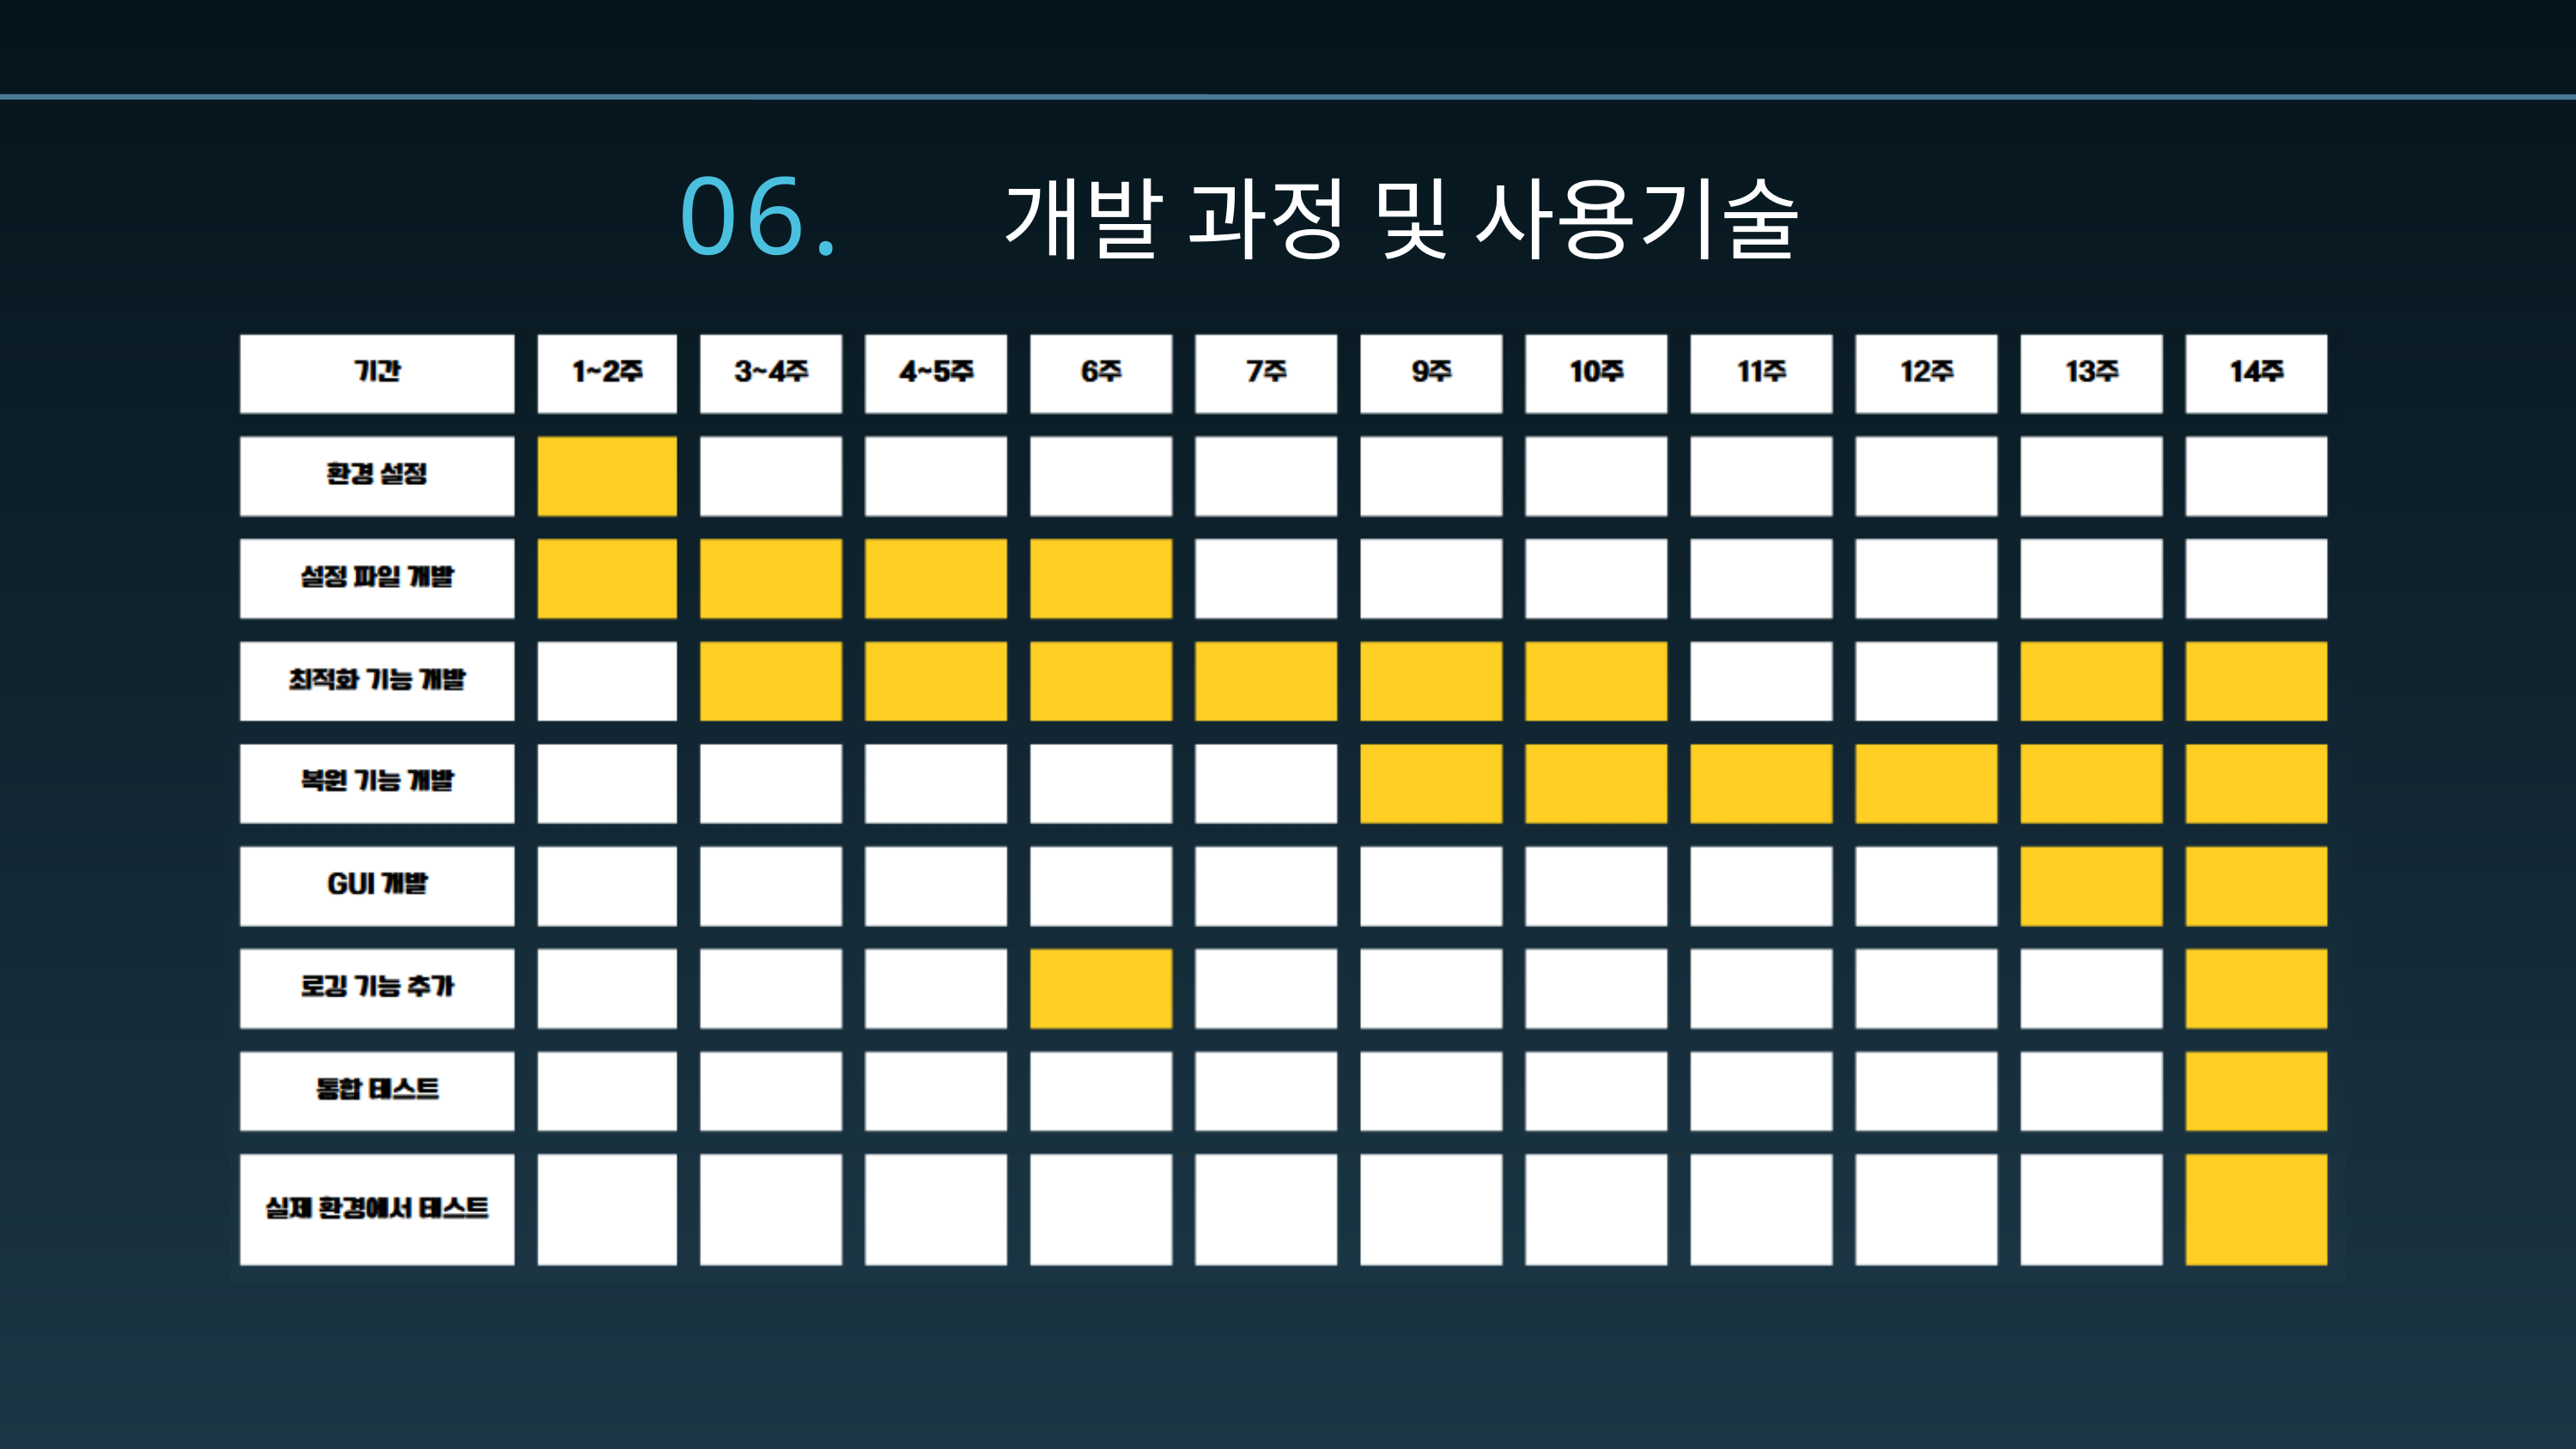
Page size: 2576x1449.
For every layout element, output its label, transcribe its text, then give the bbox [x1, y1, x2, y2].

text_box 개발 과정 및 사용기술 [862, 163, 1944, 271]
picture [230, 324, 2346, 1282]
text_box 06. [657, 136, 862, 276]
